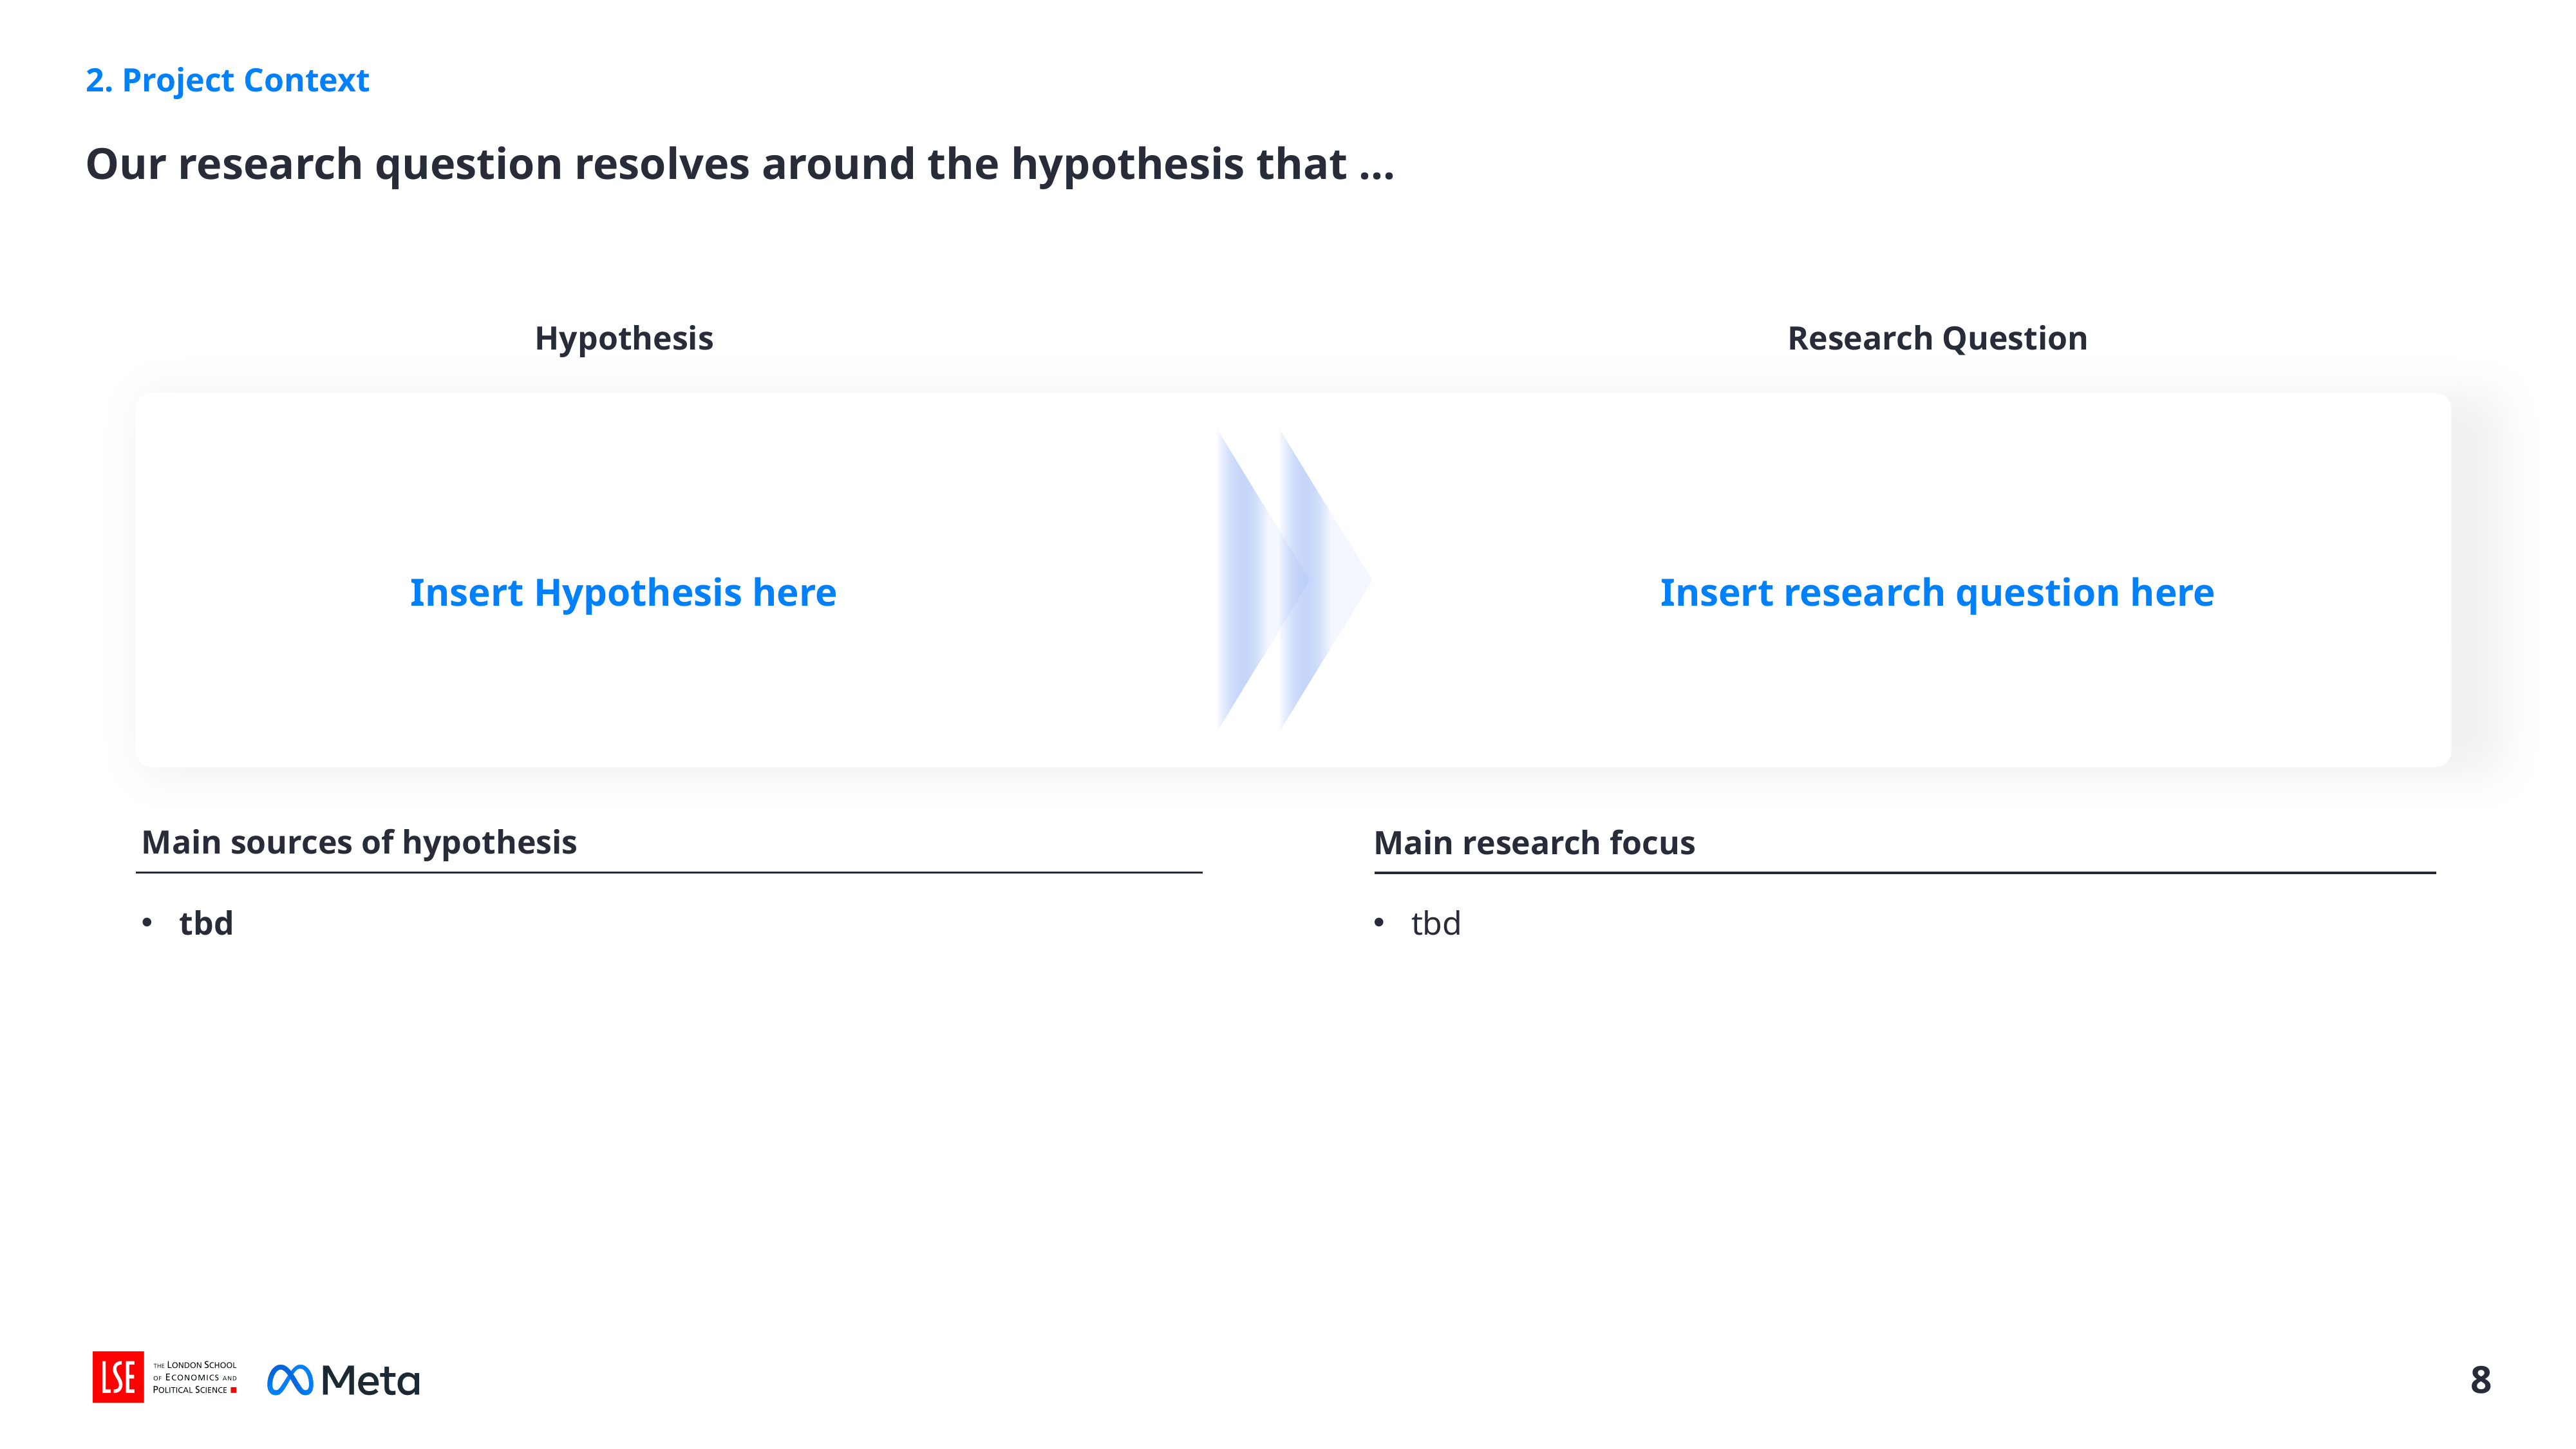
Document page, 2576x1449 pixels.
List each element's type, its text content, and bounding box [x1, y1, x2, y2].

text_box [1216, 427, 1372, 733]
text_box 2. Project Context [71, 47, 2493, 103]
picture [88, 1347, 243, 1410]
picture [250, 1354, 437, 1403]
text_box tbd [131, 878, 1250, 946]
text_box Insert research question here [1613, 546, 2264, 614]
text_box Hypothesis [280, 290, 969, 384]
text_box Our research question resolves around the hypothesis that … [75, 116, 2497, 209]
text_box Main sources of hypothesis [131, 794, 1207, 888]
text_box Insert Hypothesis here [299, 546, 950, 614]
text_box tbd [1364, 878, 2482, 946]
text_box Research Question [1594, 290, 2282, 384]
text_box [135, 391, 2453, 769]
text_box Main research focus [1364, 795, 2439, 888]
